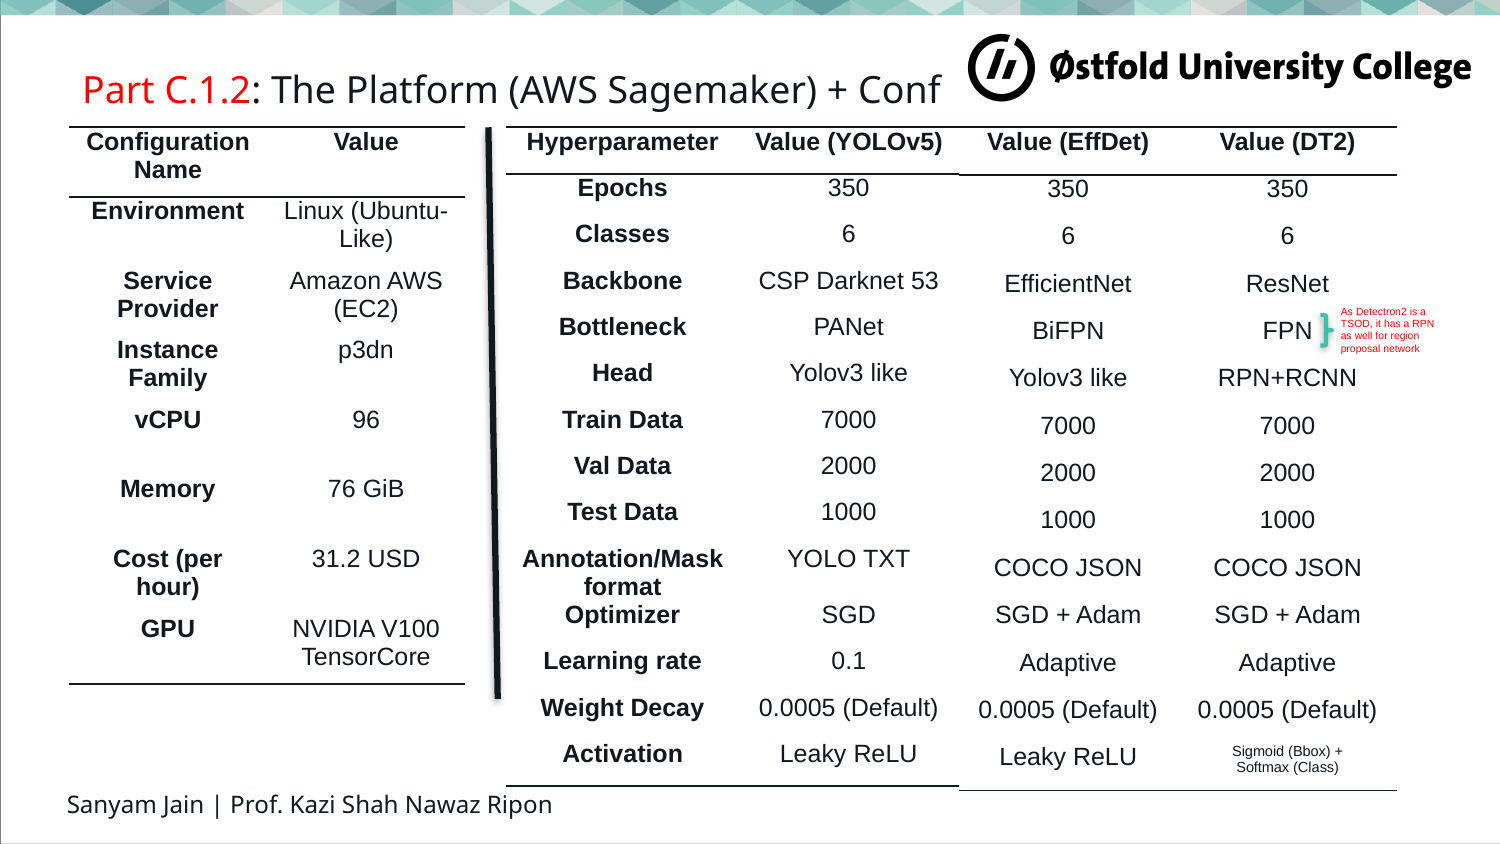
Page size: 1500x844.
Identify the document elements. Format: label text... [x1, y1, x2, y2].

table_cell NVIDIA V100 TensorCore [267, 614, 465, 683]
table_cell 350 [1178, 176, 1397, 222]
table_header Value (YOLOv5) [739, 128, 959, 173]
table_cell RPN+RCNN [1178, 364, 1397, 411]
table_cell Adaptive [959, 648, 1178, 696]
table_cell Weight Decay [506, 693, 739, 740]
table_cell 6 [1178, 222, 1397, 269]
table_cell Memory [69, 475, 267, 545]
table_cell vCPU [69, 406, 267, 475]
table_cell Backbone [506, 266, 739, 313]
table_cell Epochs [506, 175, 739, 220]
table_cell Yolov3 like [739, 359, 959, 405]
table_cell 6 [739, 220, 959, 266]
table_header Value [267, 128, 465, 196]
table_cell COCO JSON [959, 554, 1178, 601]
table_cell 0.0005 (Default) [959, 696, 1178, 743]
text_box As Detectron2 is a TSOD, it has a RPN as well for region proposal network [1326, 297, 1456, 362]
table_cell Sigmoid (Bbox) + Softmax (Class) [1178, 743, 1397, 790]
table_header Hyperparameter [506, 128, 739, 173]
table_cell Bottleneck [506, 313, 739, 359]
table_cell PANet [739, 313, 959, 359]
title Part C.1.2: The Platform (AWS Sagemaker) + Conf [67, 52, 1417, 128]
table_cell ResNet [1178, 269, 1397, 317]
table_cell 0.1 [739, 647, 959, 693]
table_cell Yolov3 like [959, 364, 1178, 411]
table_cell Train Data [506, 405, 739, 452]
table_cell 7000 [1178, 411, 1397, 459]
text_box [488, 127, 498, 700]
table_cell 2000 [739, 452, 959, 498]
table_cell 6 [959, 222, 1178, 269]
table_cell Annotation/Mask format [506, 545, 739, 601]
table_cell EfficientNet [959, 269, 1178, 317]
table_cell 7000 [739, 405, 959, 452]
table_cell Leaky ReLU [739, 740, 959, 782]
table_cell 0.0005 (Default) [1178, 696, 1397, 743]
table_cell 96 [267, 406, 465, 475]
picture [0, 0, 1500, 844]
table_cell Learning rate [506, 647, 739, 693]
table_cell 2000 [1178, 459, 1397, 506]
table_cell Cost (per hour) [69, 545, 267, 614]
table_cell Classes [506, 220, 739, 266]
table_cell 0.0005 (Default) [739, 693, 959, 740]
table_cell SGD + Adam [959, 601, 1178, 648]
table_cell Val Data [506, 452, 739, 498]
table_header Configuration Name [69, 128, 267, 196]
table_cell Leaky ReLU [959, 743, 1178, 790]
table_cell BiFPN [959, 317, 1178, 364]
table_cell p3dn [267, 336, 465, 406]
table_cell Activation [506, 740, 739, 782]
table_cell Environment [69, 198, 267, 266]
table_cell 31.2 USD [267, 545, 465, 614]
table_cell COCO JSON [1178, 554, 1397, 601]
table_cell SGD [739, 601, 959, 647]
table_cell GPU [69, 614, 267, 683]
table_cell Linux (Ubuntu-Like) [267, 198, 465, 266]
table_cell 76 GiB [267, 475, 465, 545]
table_cell 1000 [959, 506, 1178, 554]
table_cell Head [506, 359, 739, 405]
table_cell Optimizer [506, 601, 739, 647]
table_cell 1000 [1178, 506, 1397, 554]
table_cell SGD + Adam [1178, 601, 1397, 648]
table_cell Amazon AWS (EC2) [267, 266, 465, 336]
table_cell Instance Family [69, 336, 267, 406]
table_cell 350 [739, 175, 959, 220]
table_cell Test Data [506, 498, 739, 545]
table_cell CSP Darknet 53 [739, 266, 959, 313]
table_cell YOLO TXT [739, 545, 959, 601]
table_cell FPN [1178, 317, 1397, 364]
table_cell 2000 [959, 459, 1178, 506]
table_cell 1000 [739, 498, 959, 545]
table_cell 350 [959, 176, 1178, 222]
table_header Value (EffDet) [959, 128, 1178, 174]
text_box [1320, 312, 1326, 348]
table_header Value (DT2) [1178, 128, 1397, 174]
table_cell Adaptive [1178, 648, 1397, 696]
table_cell Service Provider [69, 266, 267, 336]
footer Sanyam Jain | Prof. Kazi Shah Nawaz Ripon [51, 782, 1025, 827]
table_cell 7000 [959, 411, 1178, 459]
